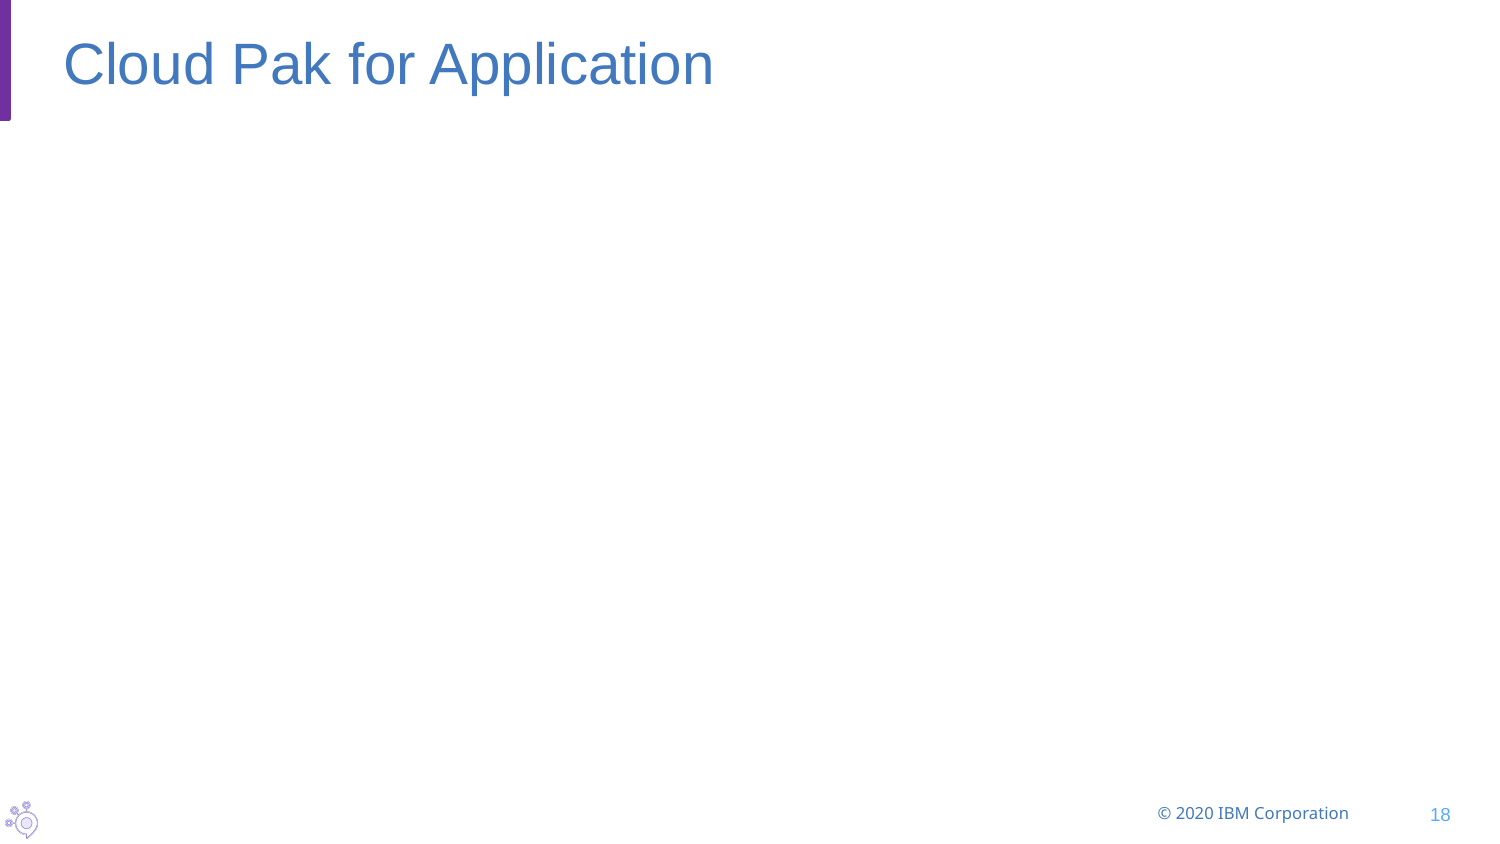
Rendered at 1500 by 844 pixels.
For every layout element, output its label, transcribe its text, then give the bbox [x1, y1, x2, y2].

slide_number 18 [1400, 791, 1467, 837]
picture [5, 801, 38, 839]
title Cloud Pak for Application [47, 6, 1426, 116]
